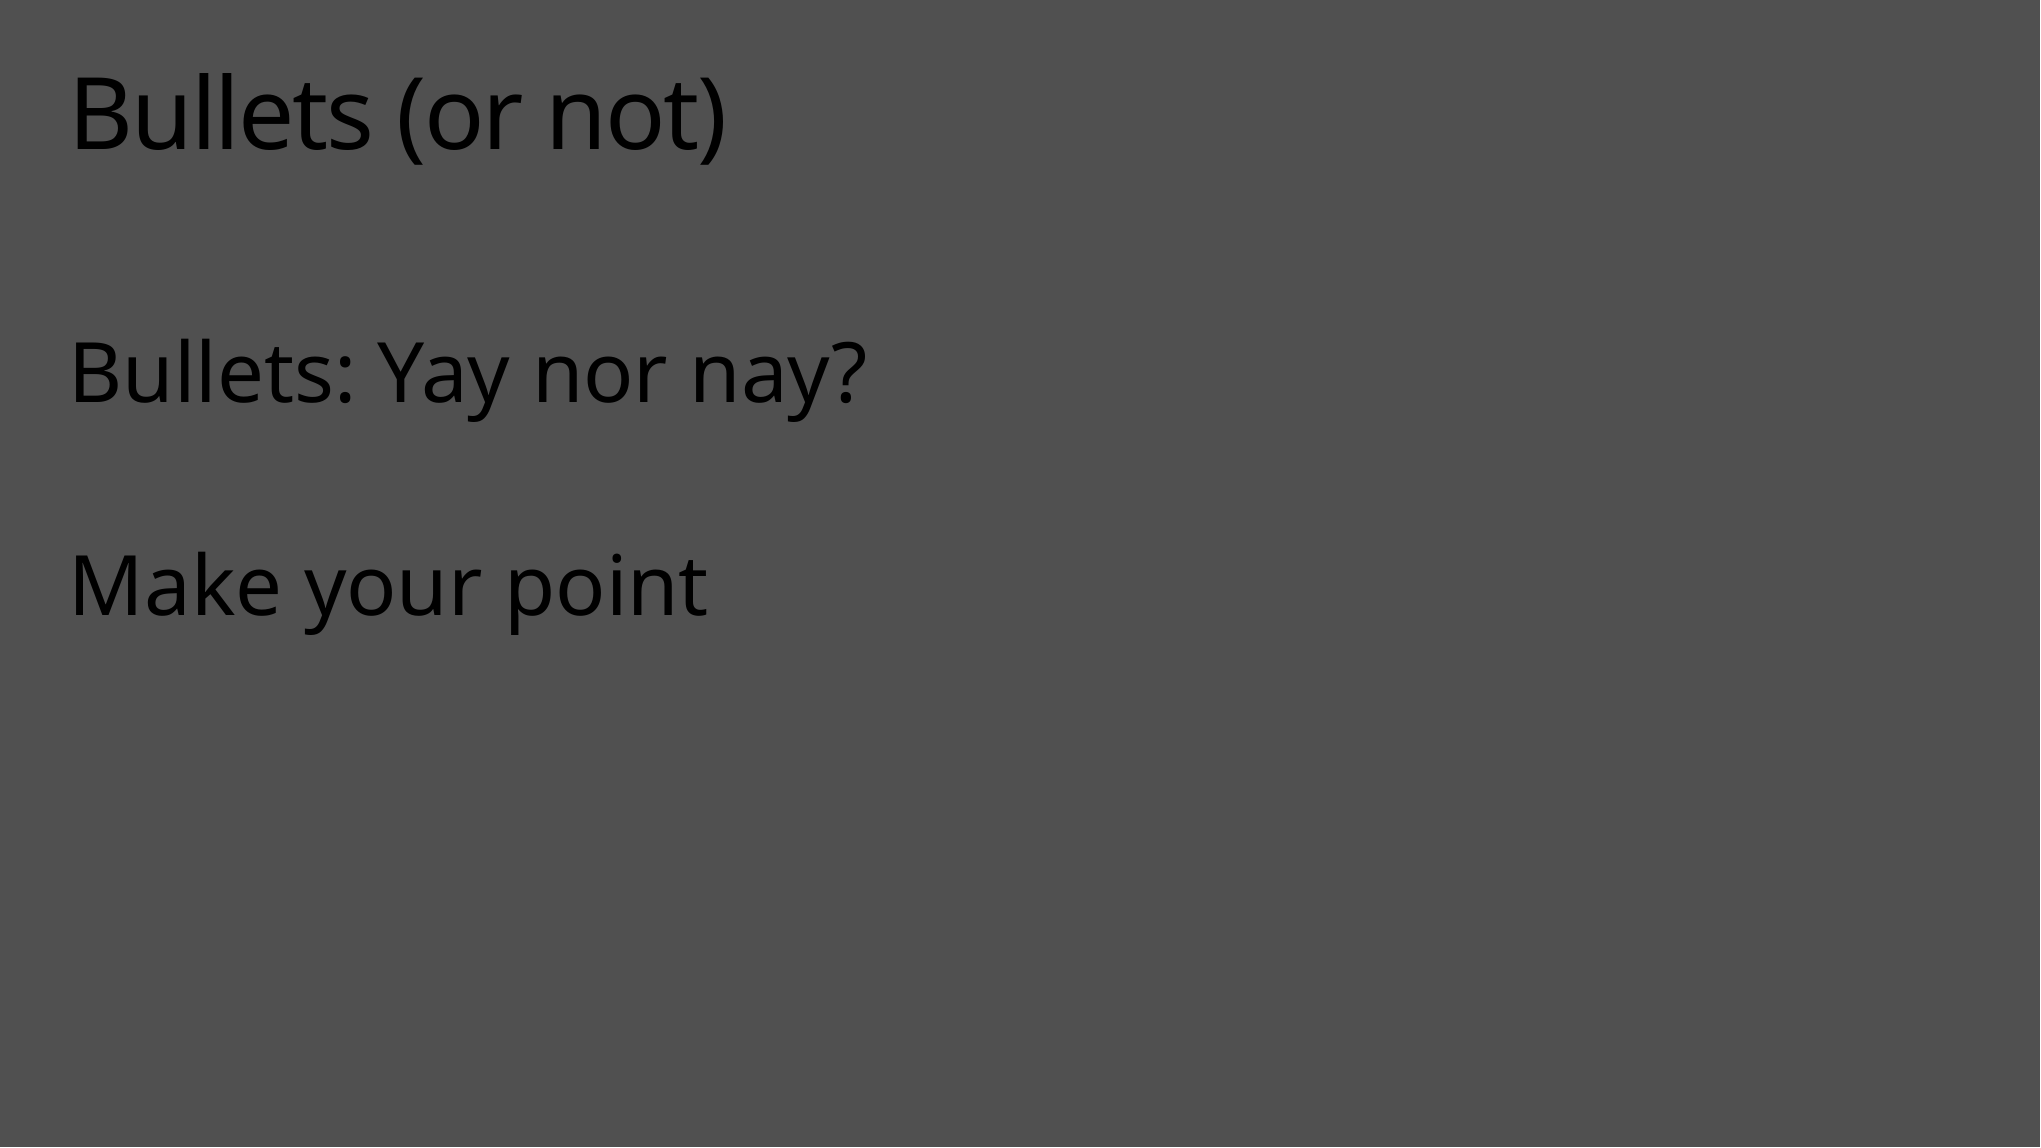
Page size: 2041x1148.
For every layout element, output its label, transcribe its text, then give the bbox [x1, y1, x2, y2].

title Bullets (or not) [45, 48, 1996, 198]
list Bullets: Yay nor nay? Make your point [45, 198, 1996, 654]
